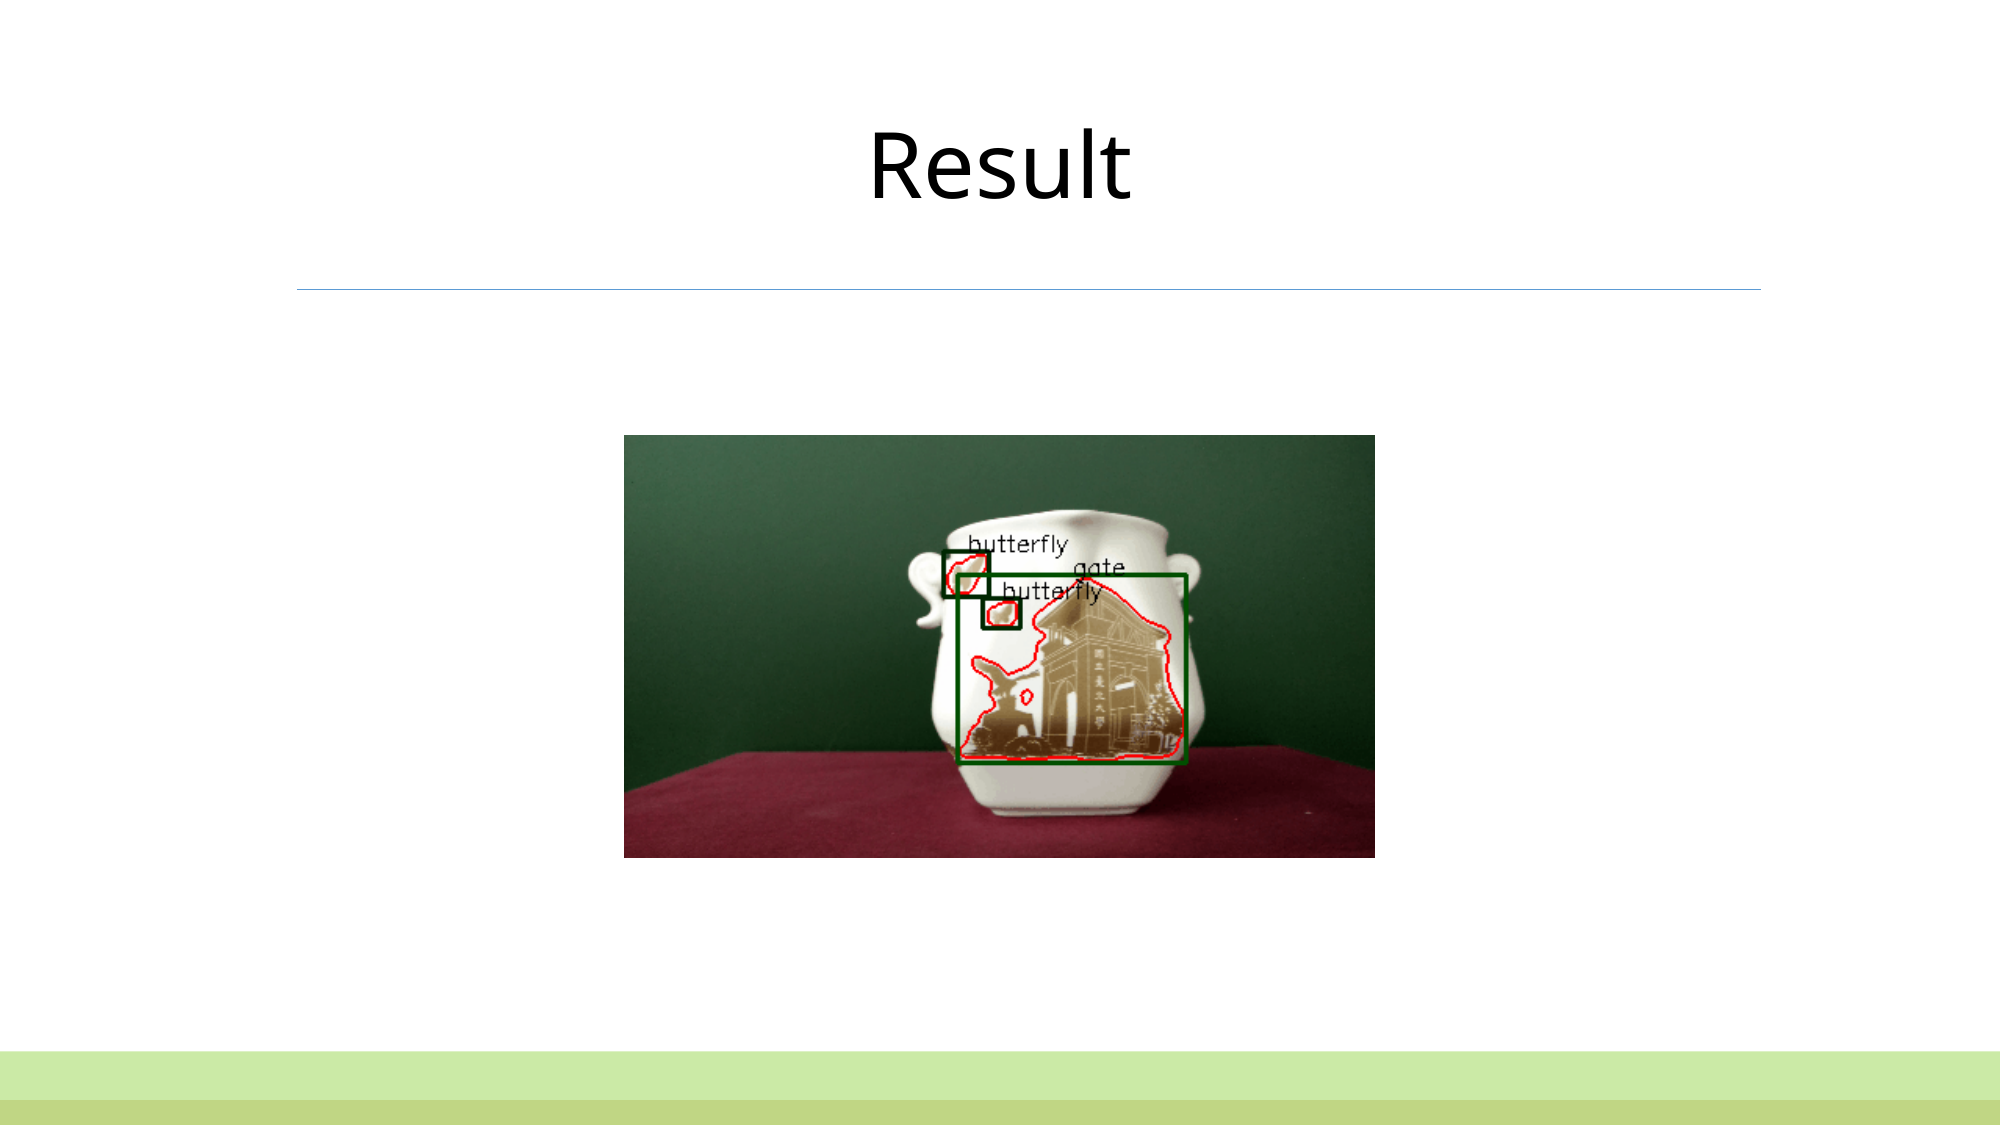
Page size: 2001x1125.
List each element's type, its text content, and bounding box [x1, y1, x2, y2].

title Result [137, 59, 1863, 278]
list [624, 435, 1375, 858]
text_box [0, 1050, 2000, 1101]
text_box [0, 1101, 2000, 1125]
